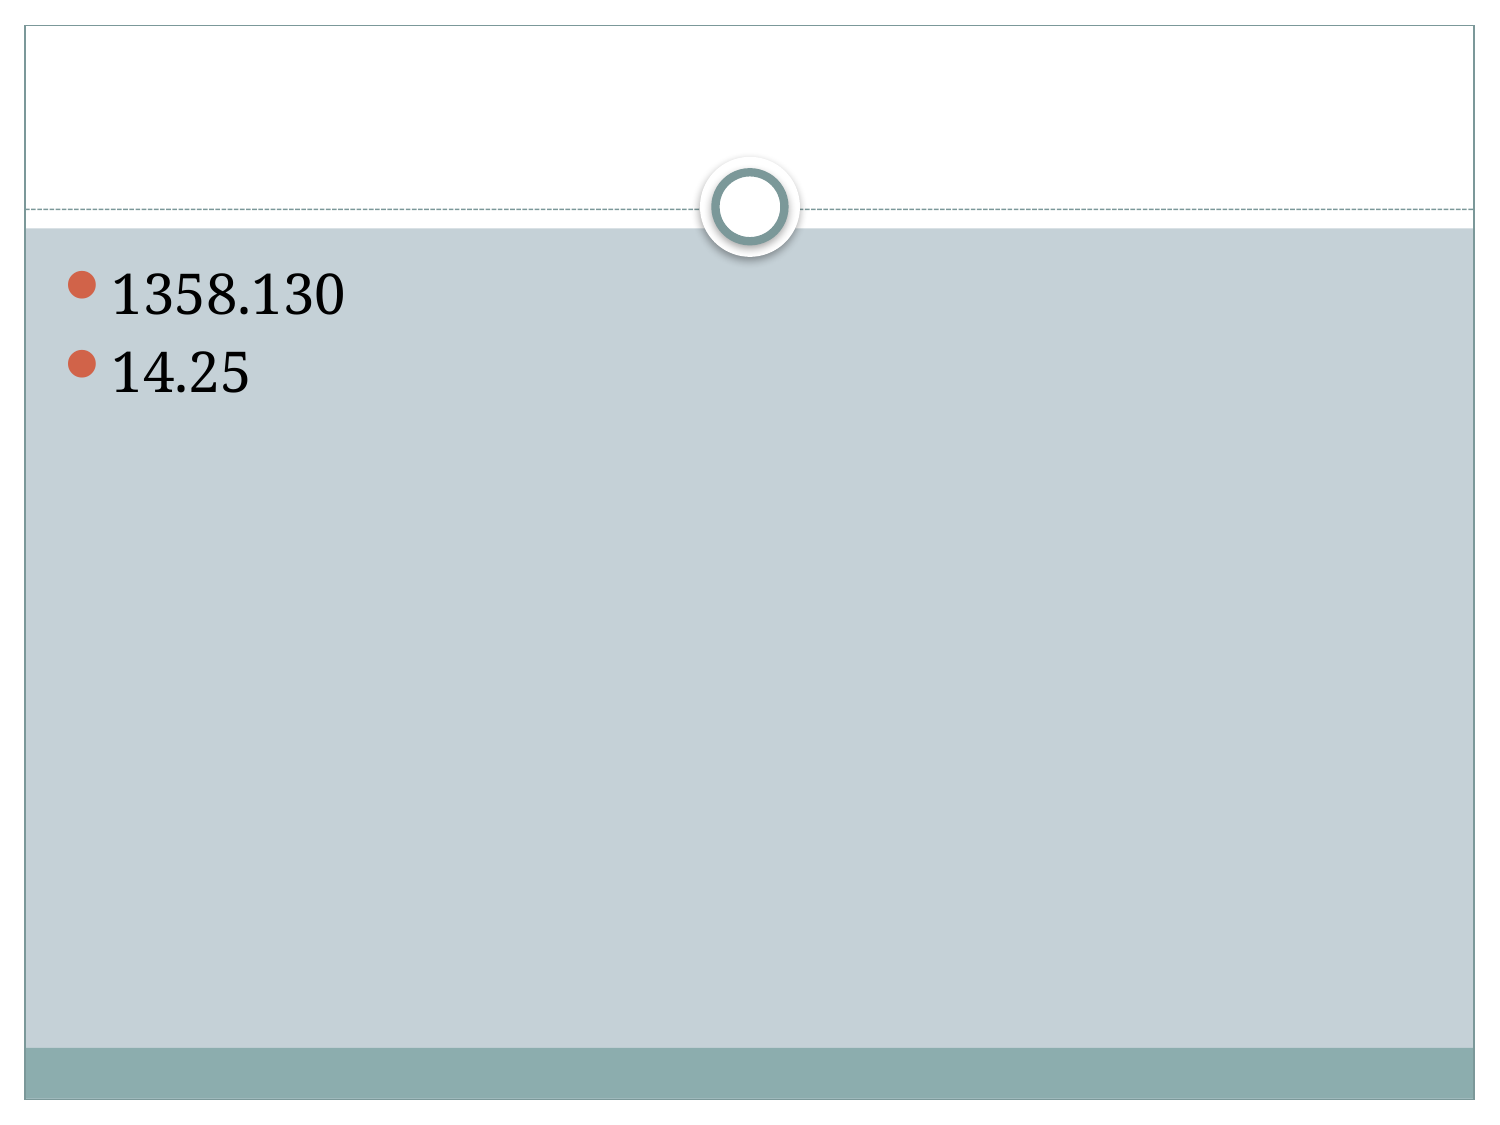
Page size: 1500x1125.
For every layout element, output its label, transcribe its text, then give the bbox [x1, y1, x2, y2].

list 1358.130 14.25 [49, 250, 1445, 1001]
